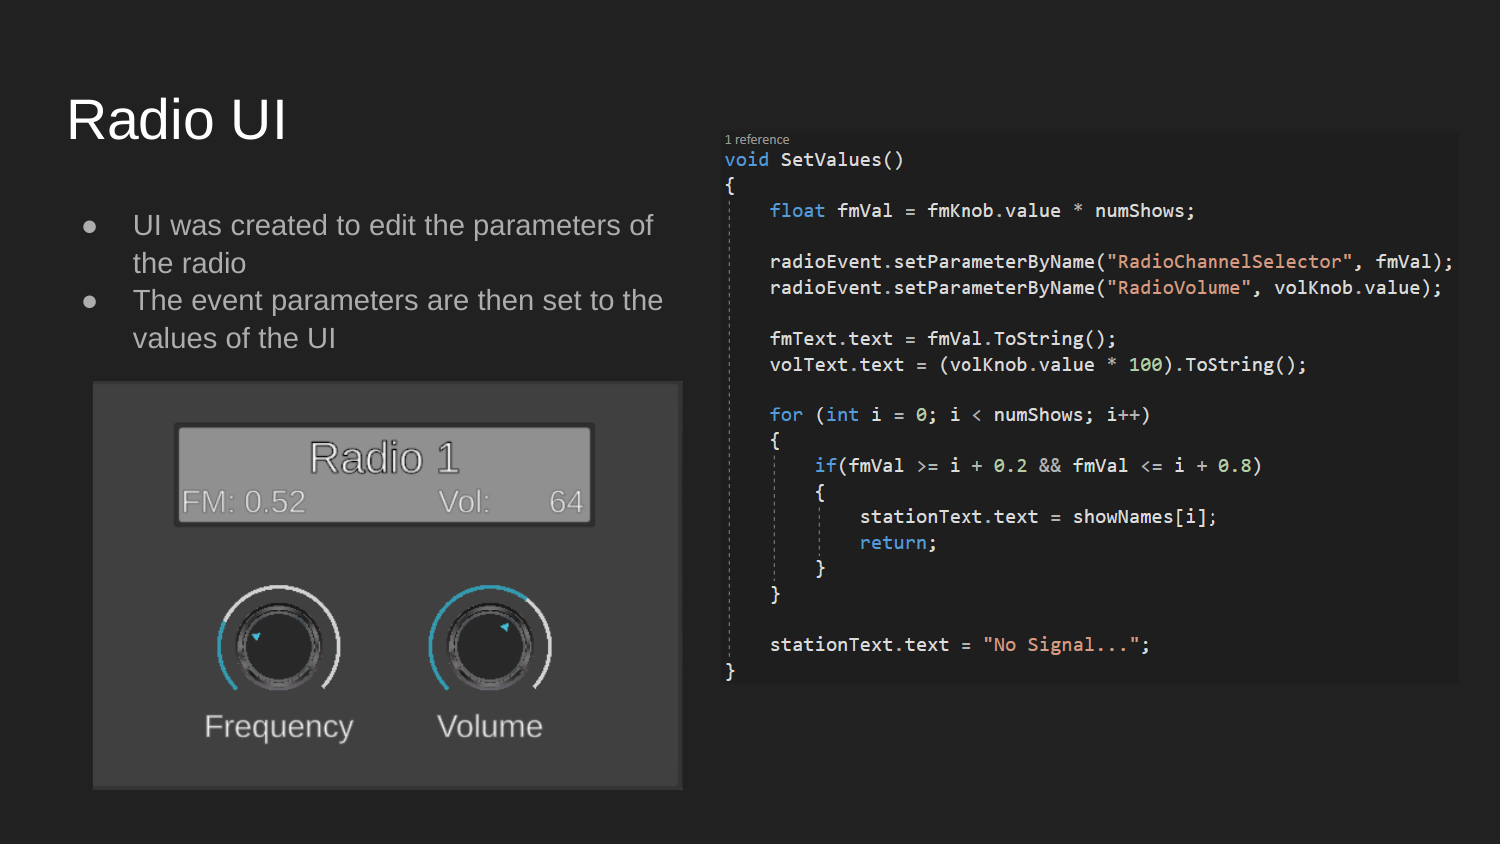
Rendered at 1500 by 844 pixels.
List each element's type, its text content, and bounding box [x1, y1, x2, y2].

list UI was created to edit the parameters of the radio The event parameters are then set to the values of the UI [42, 189, 700, 750]
title Radio UI [51, 72, 1449, 167]
picture [92, 381, 683, 790]
picture [721, 130, 1459, 684]
